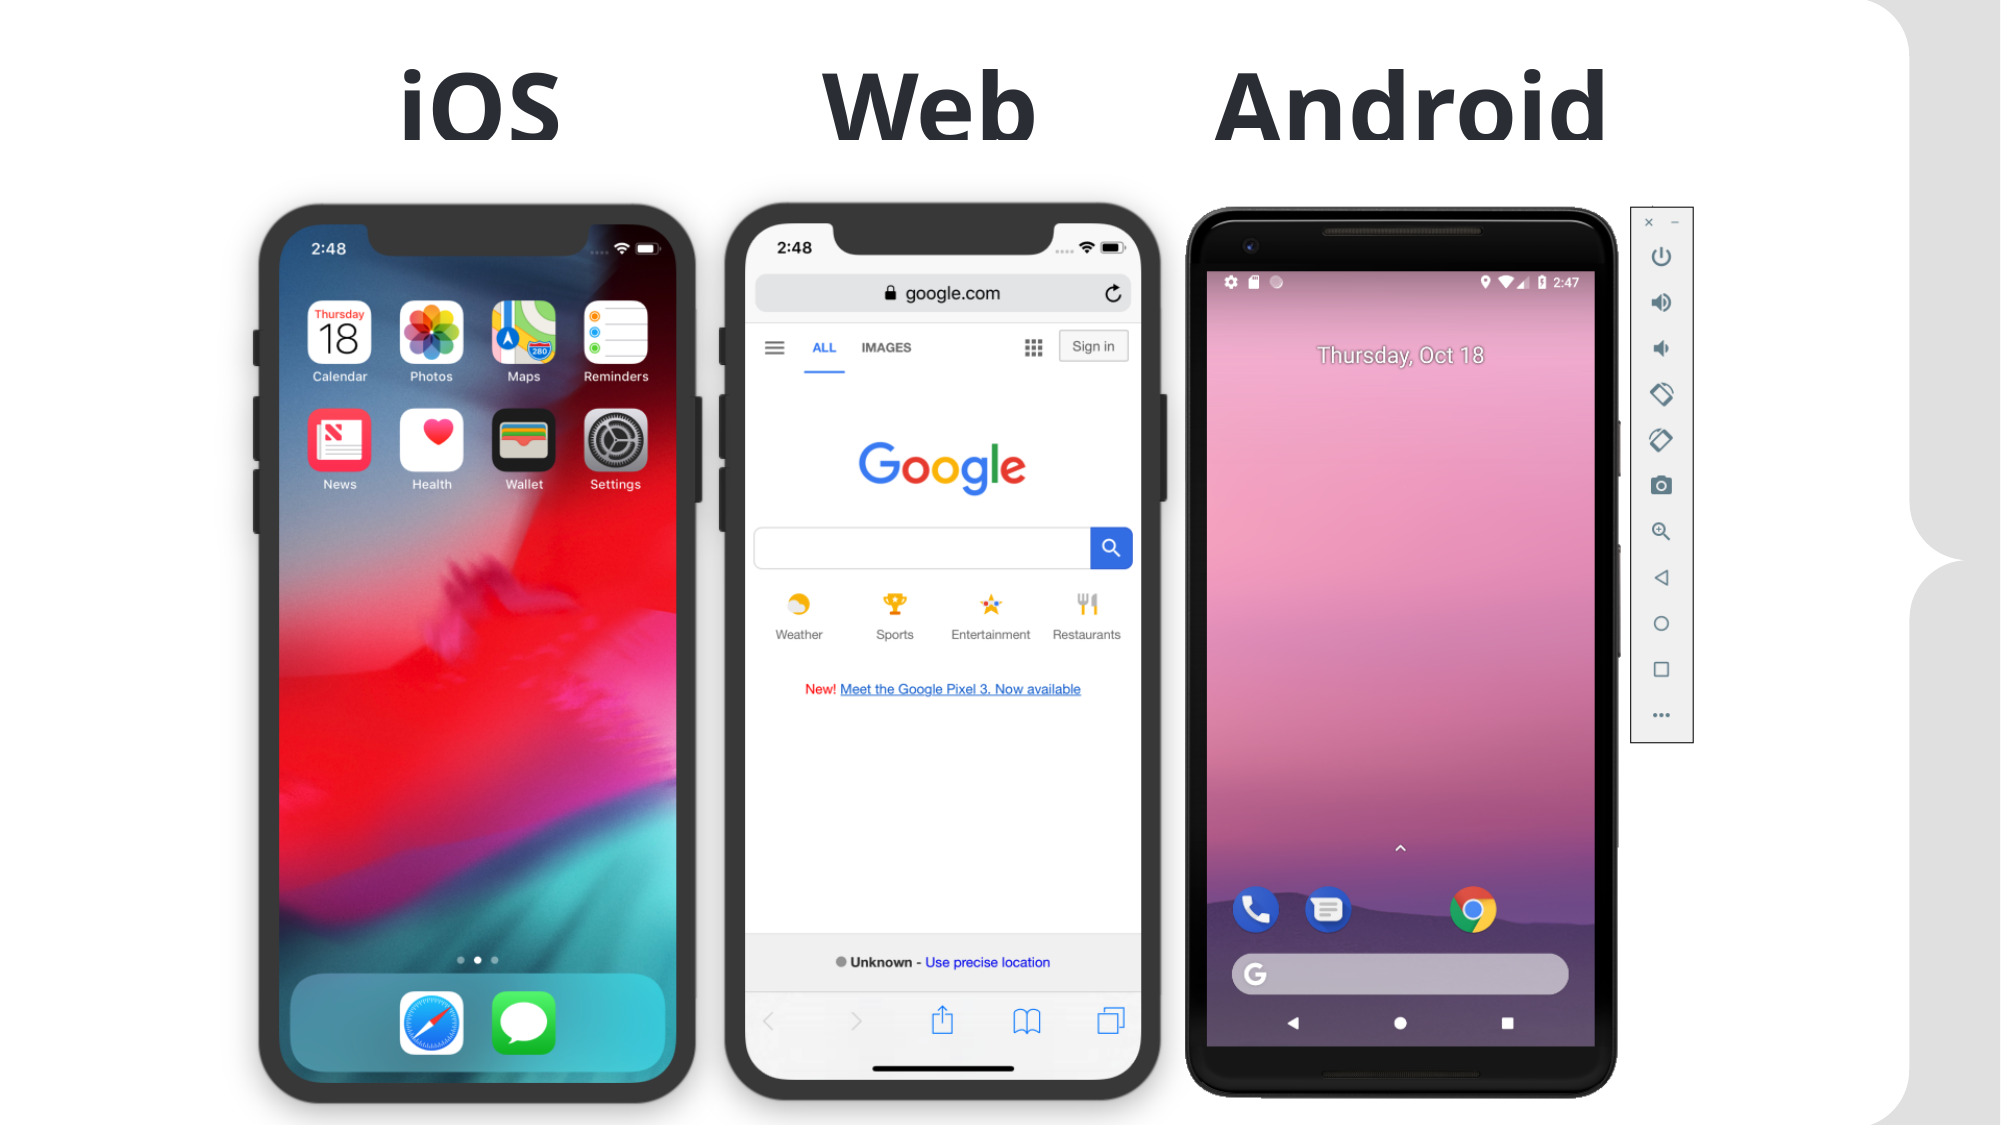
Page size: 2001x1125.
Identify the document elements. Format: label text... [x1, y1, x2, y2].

text_box Web [807, 38, 1055, 140]
picture [128, 140, 1798, 1125]
text_box iOS [382, 38, 578, 140]
text_box Android [1198, 38, 1626, 140]
